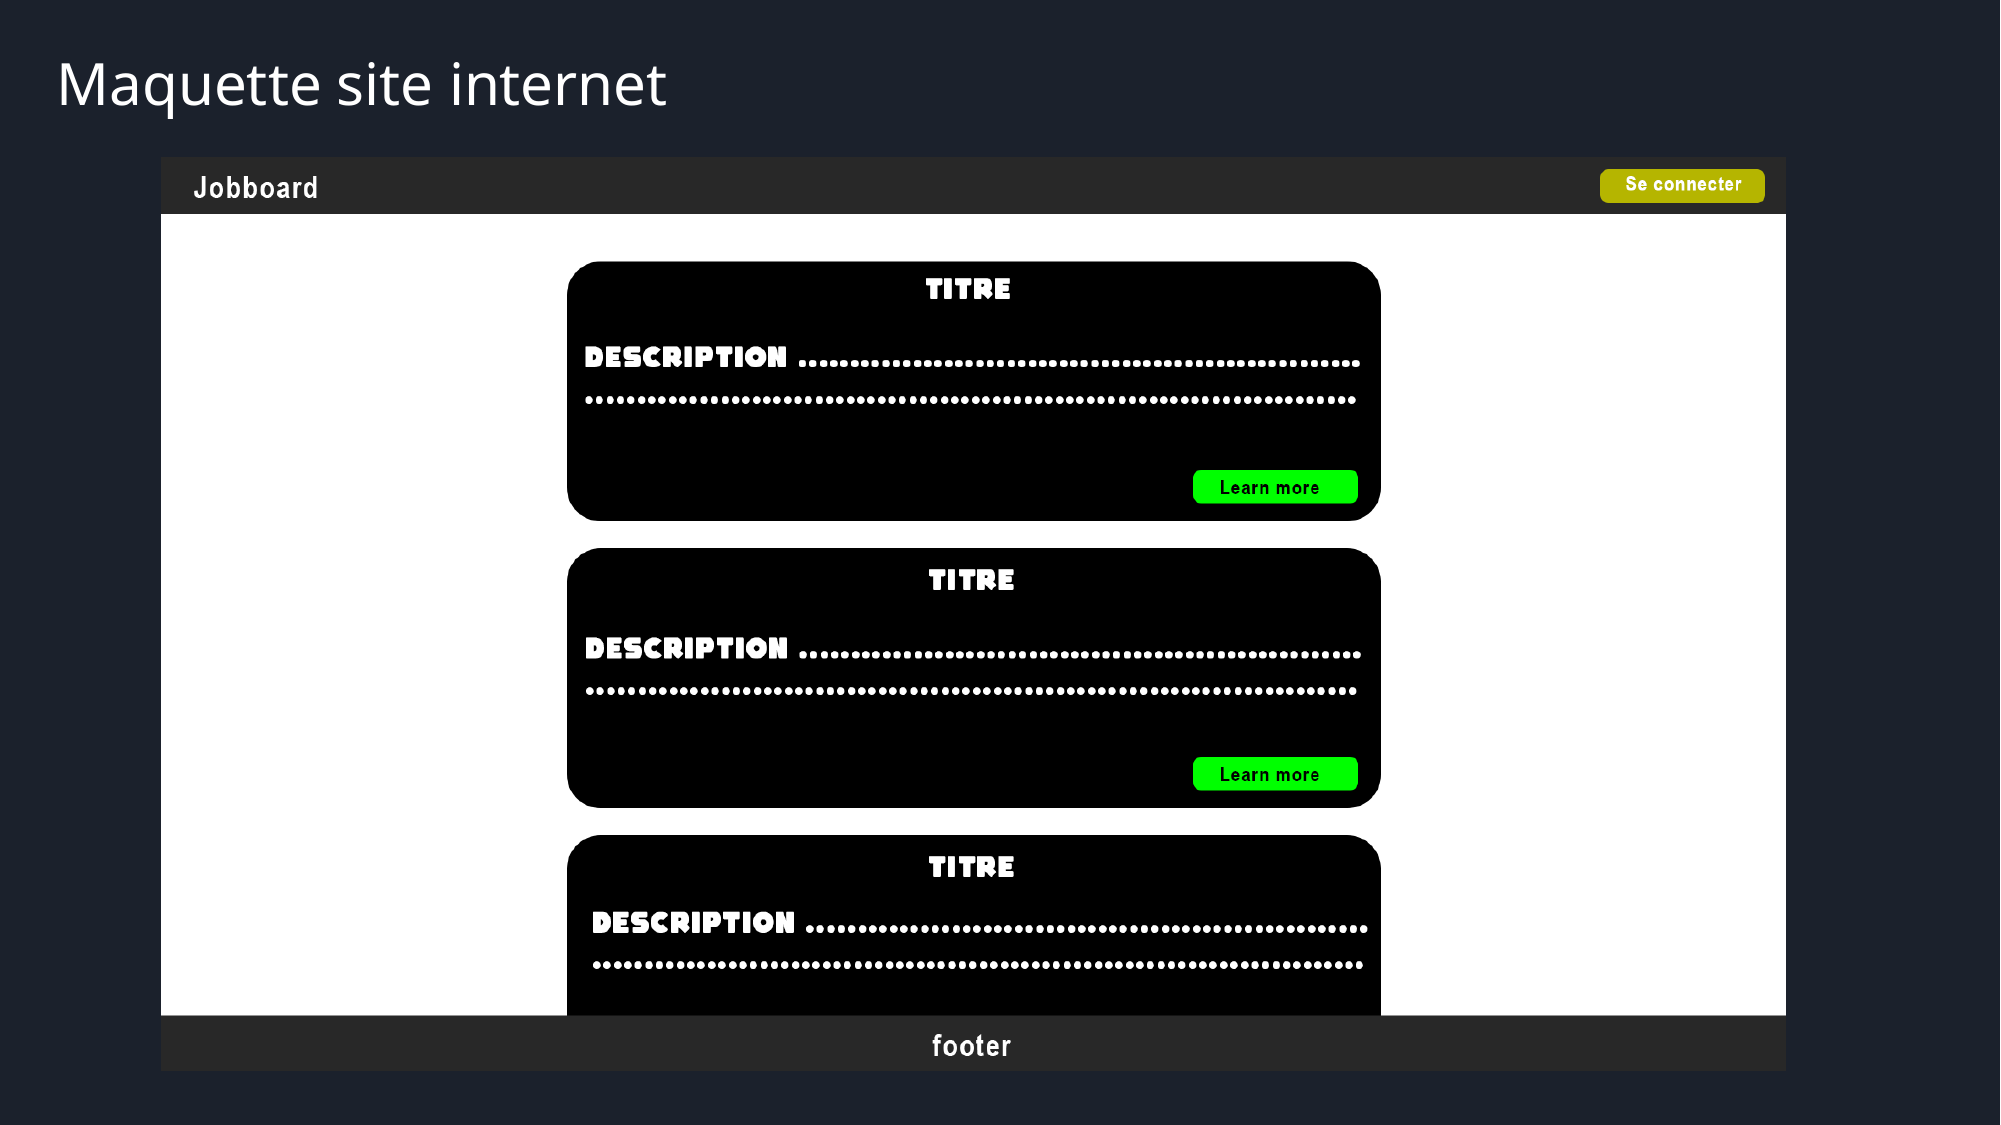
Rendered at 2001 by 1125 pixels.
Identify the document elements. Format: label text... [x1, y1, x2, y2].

title Maquette site internet [41, 31, 1906, 158]
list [161, 156, 1786, 1071]
